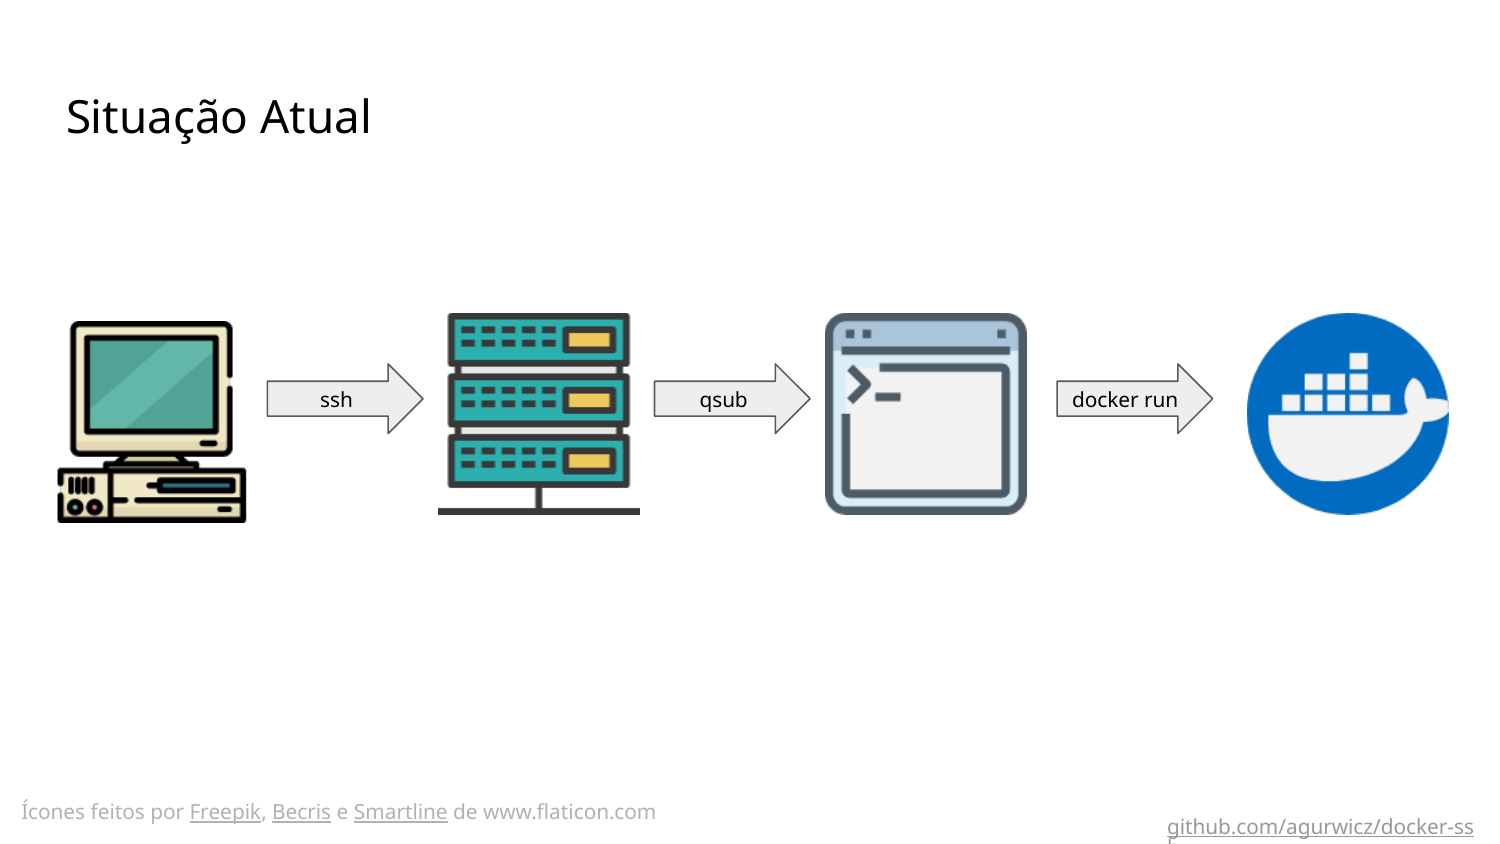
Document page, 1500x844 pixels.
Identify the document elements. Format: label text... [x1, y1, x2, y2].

text_box docker run [1057, 363, 1213, 434]
picture [825, 313, 1027, 515]
text_box qsub [654, 363, 811, 434]
text_box ssh [267, 363, 424, 434]
picture [50, 321, 253, 523]
text_box Ícones feitos por Freepik, Becris e Smartline de www.flaticon.com [0, 786, 831, 844]
picture [1247, 313, 1450, 515]
picture [437, 313, 640, 515]
title Situação Atual [51, 72, 1449, 167]
